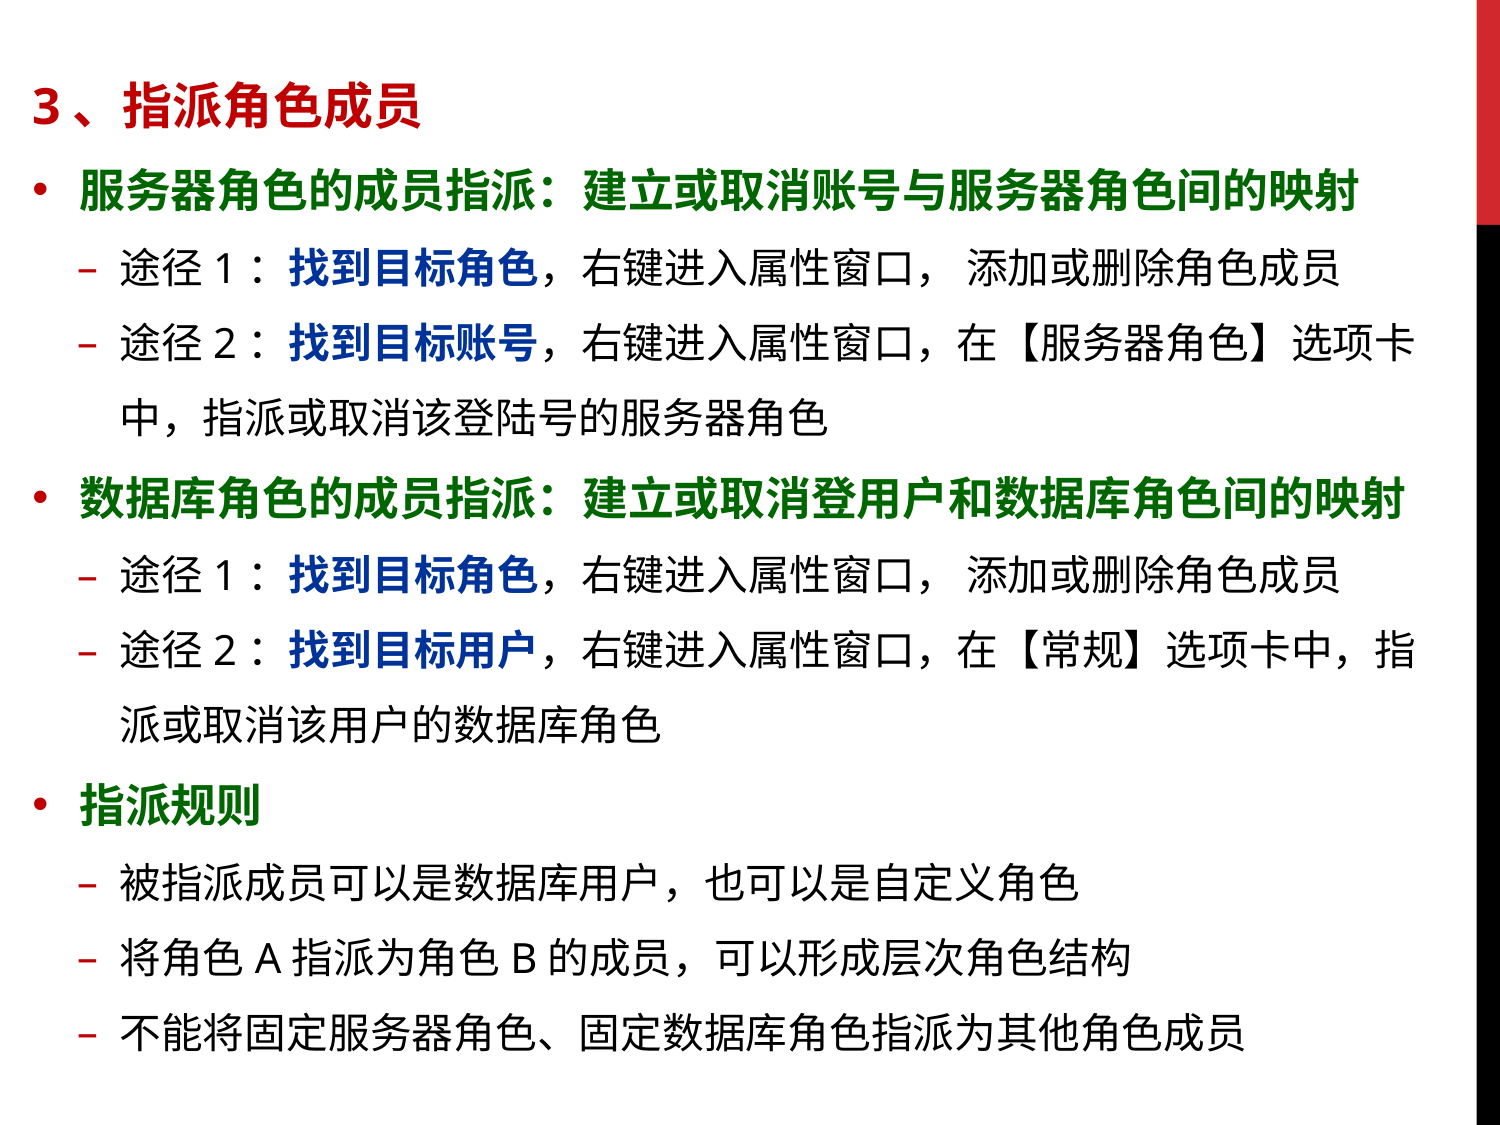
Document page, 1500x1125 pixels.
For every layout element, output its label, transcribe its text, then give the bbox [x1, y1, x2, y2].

text_box 3、指派角色成员 服务器角色的成员指派：建立或取消账号与服务器角色间的映射 途径1：找到目标角色，右键进入属性窗口， 添加或删除角色成员 途径2：找到目标账号，右键进入属性窗口，在【服务器角色】选项卡中，指派或取消该登陆号的服务器角色 数据库角色的成员指派：建立或取消登用户和数据库角色间的映射 途径1：找到目标角色，右键进入属性窗口， 添加或删除角色成员 途径2：找到目标用户，右键进入属性窗口，在【常规】选项卡中，指派或取消该用户的数据库角色 指派规则 被指派成员可以是数据库用户，也可以是自定义角色 将角色A指派为角色B的成员，可以形成层次角色结构 不能将固定服务器角色、固定数据库角色指派为其他角色成员 [17, 36, 1459, 1125]
